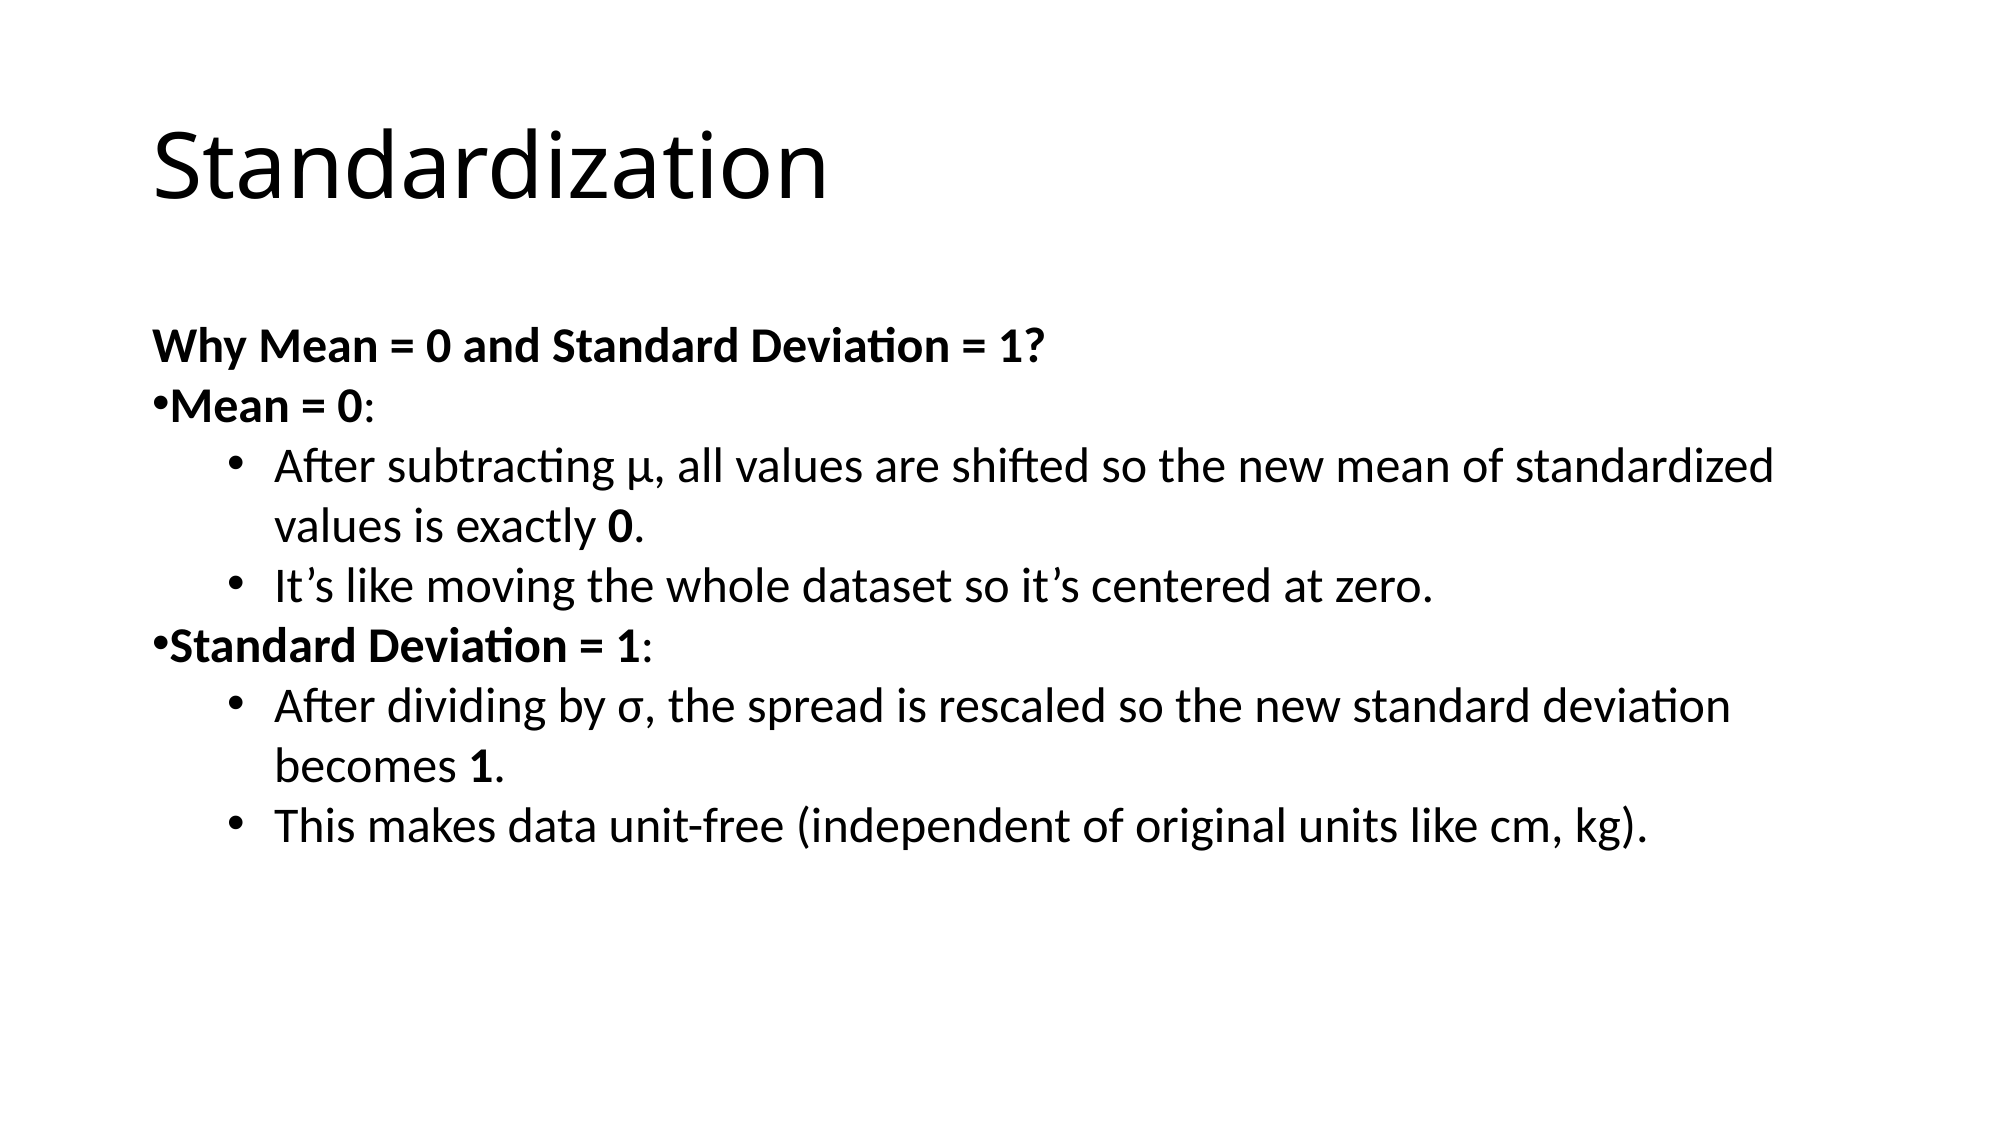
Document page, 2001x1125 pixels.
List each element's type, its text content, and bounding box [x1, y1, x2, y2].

title Standardization [137, 59, 1863, 278]
text_box Why Mean = 0 and Standard Deviation = 1? Mean = 0: After subtracting µ, all values are shifted so the new mean of standardized values is exactly 0. It’s like moving the whole dataset so it’s centered at zero. Standard Deviation = 1: After dividing by σ, the spread is rescaled so the new standard deviation becomes 1. This makes data unit-free (independent of original units like cm, kg). [137, 304, 1863, 860]
